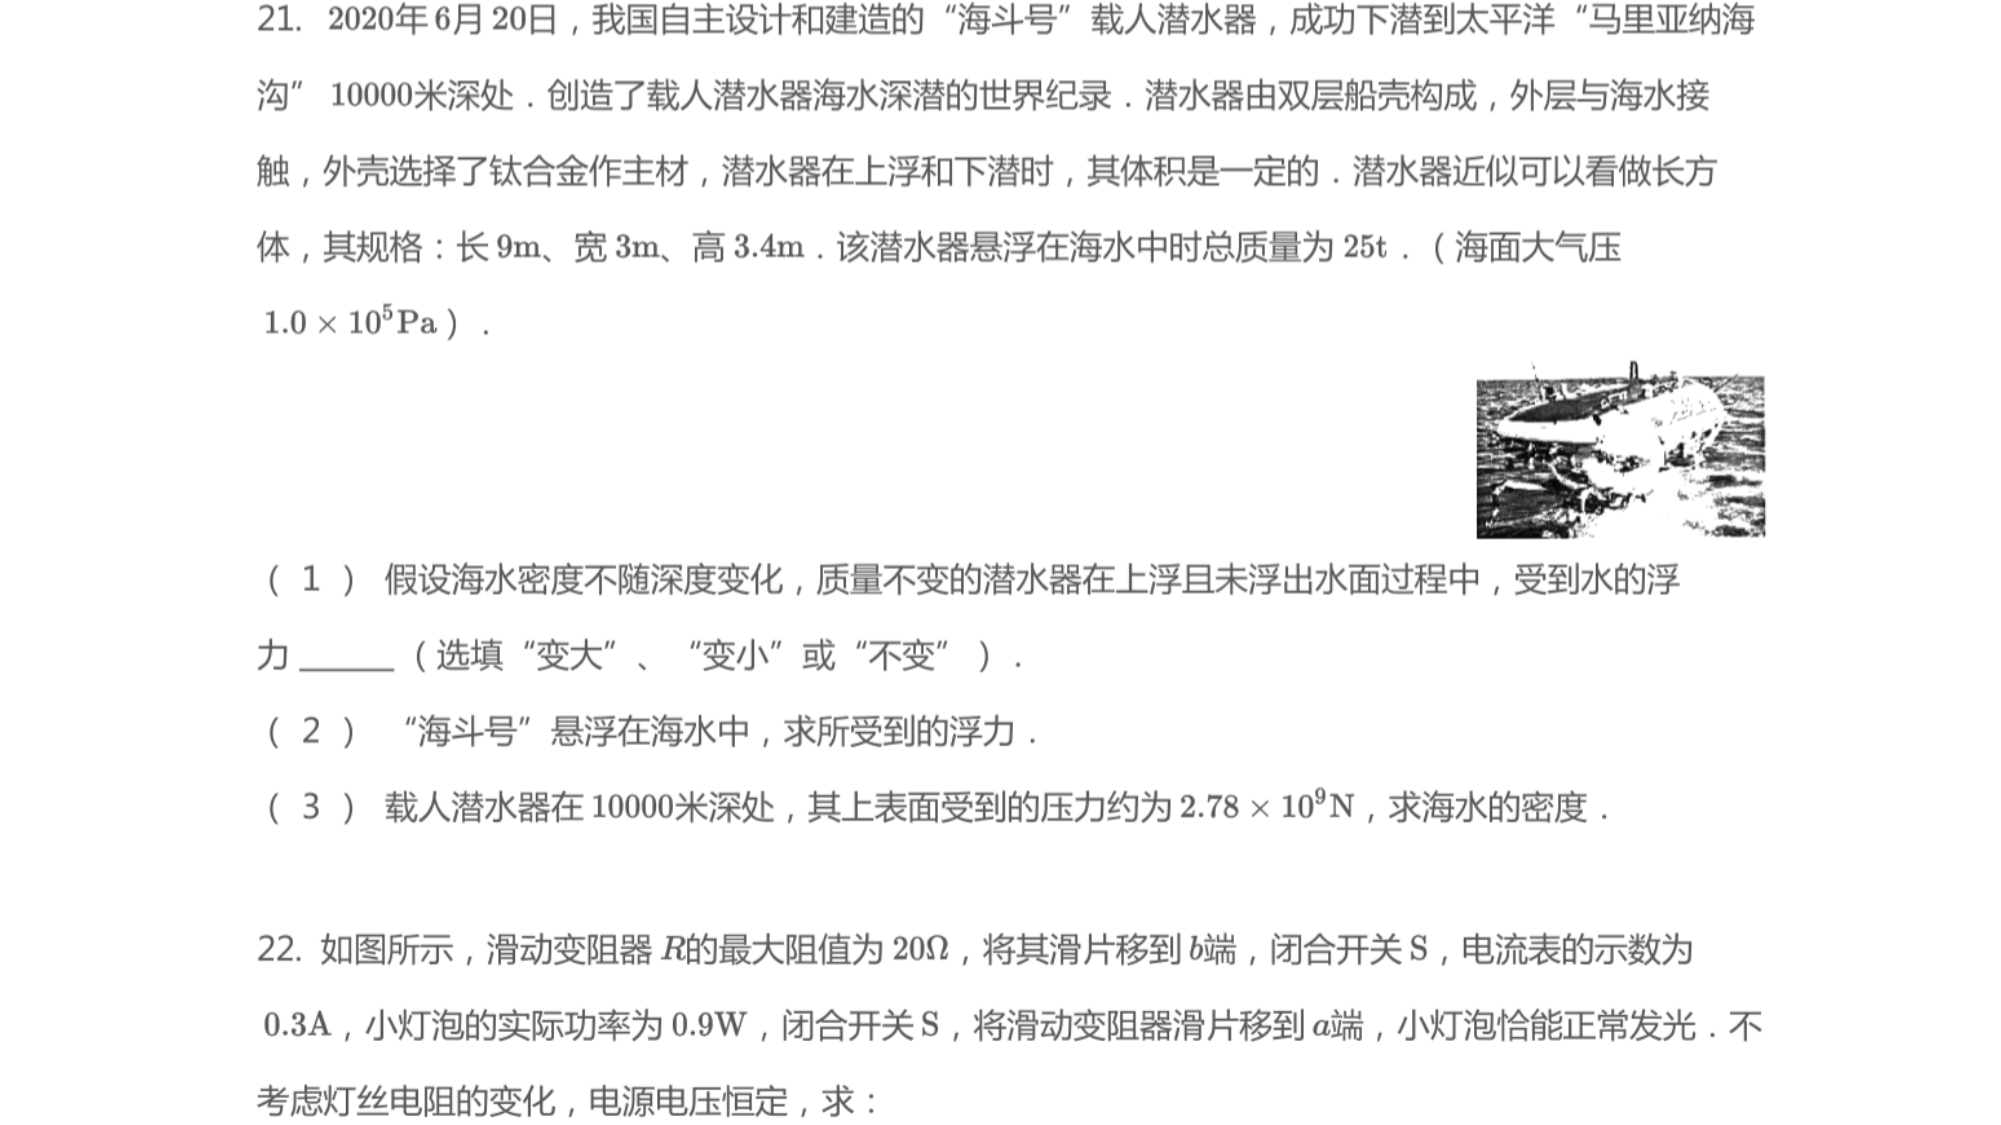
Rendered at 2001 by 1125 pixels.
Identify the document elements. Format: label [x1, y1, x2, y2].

picture [209, 0, 1791, 1125]
